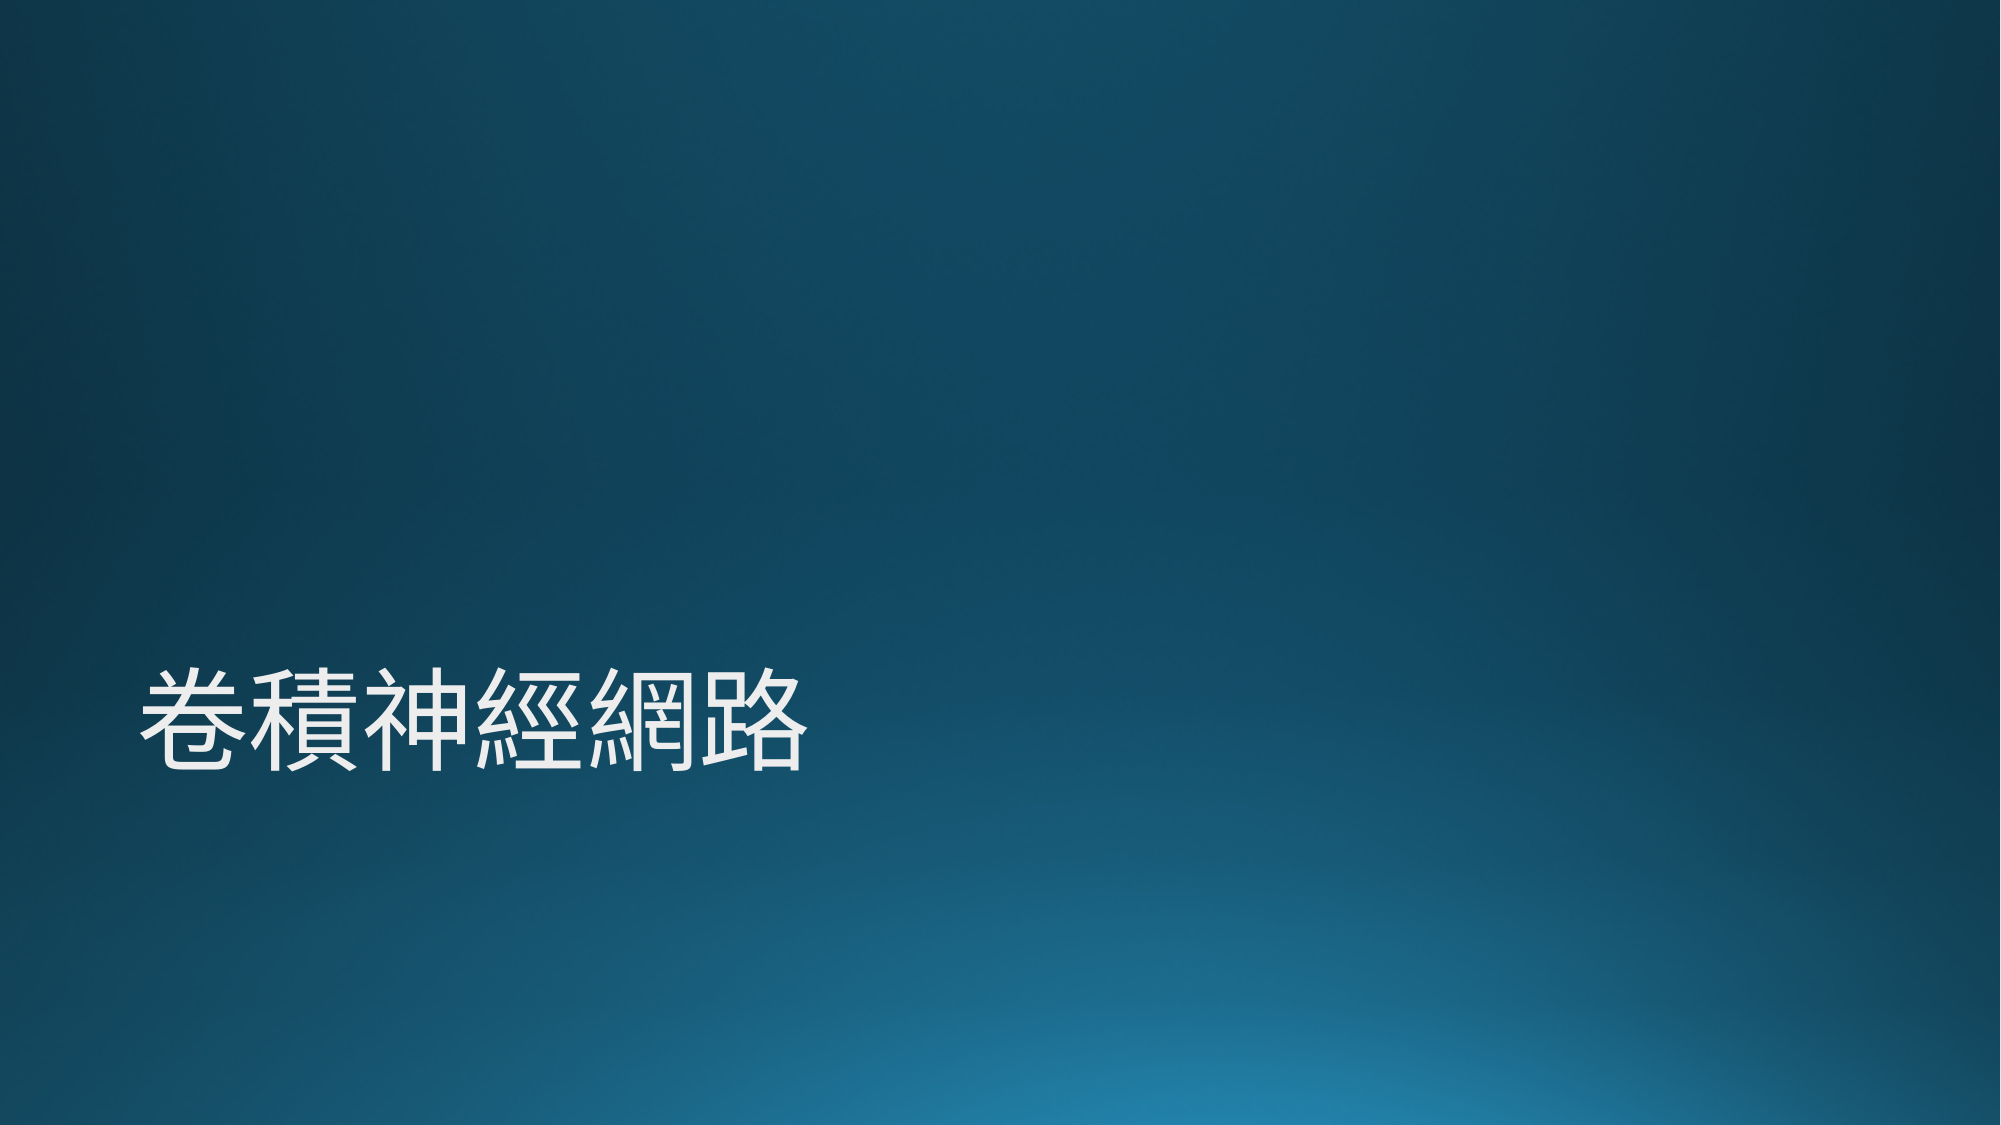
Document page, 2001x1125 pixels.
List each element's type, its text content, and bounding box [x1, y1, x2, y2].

picture [0, 0, 2001, 1125]
text_box 卷積神經網路 [121, 617, 1847, 835]
